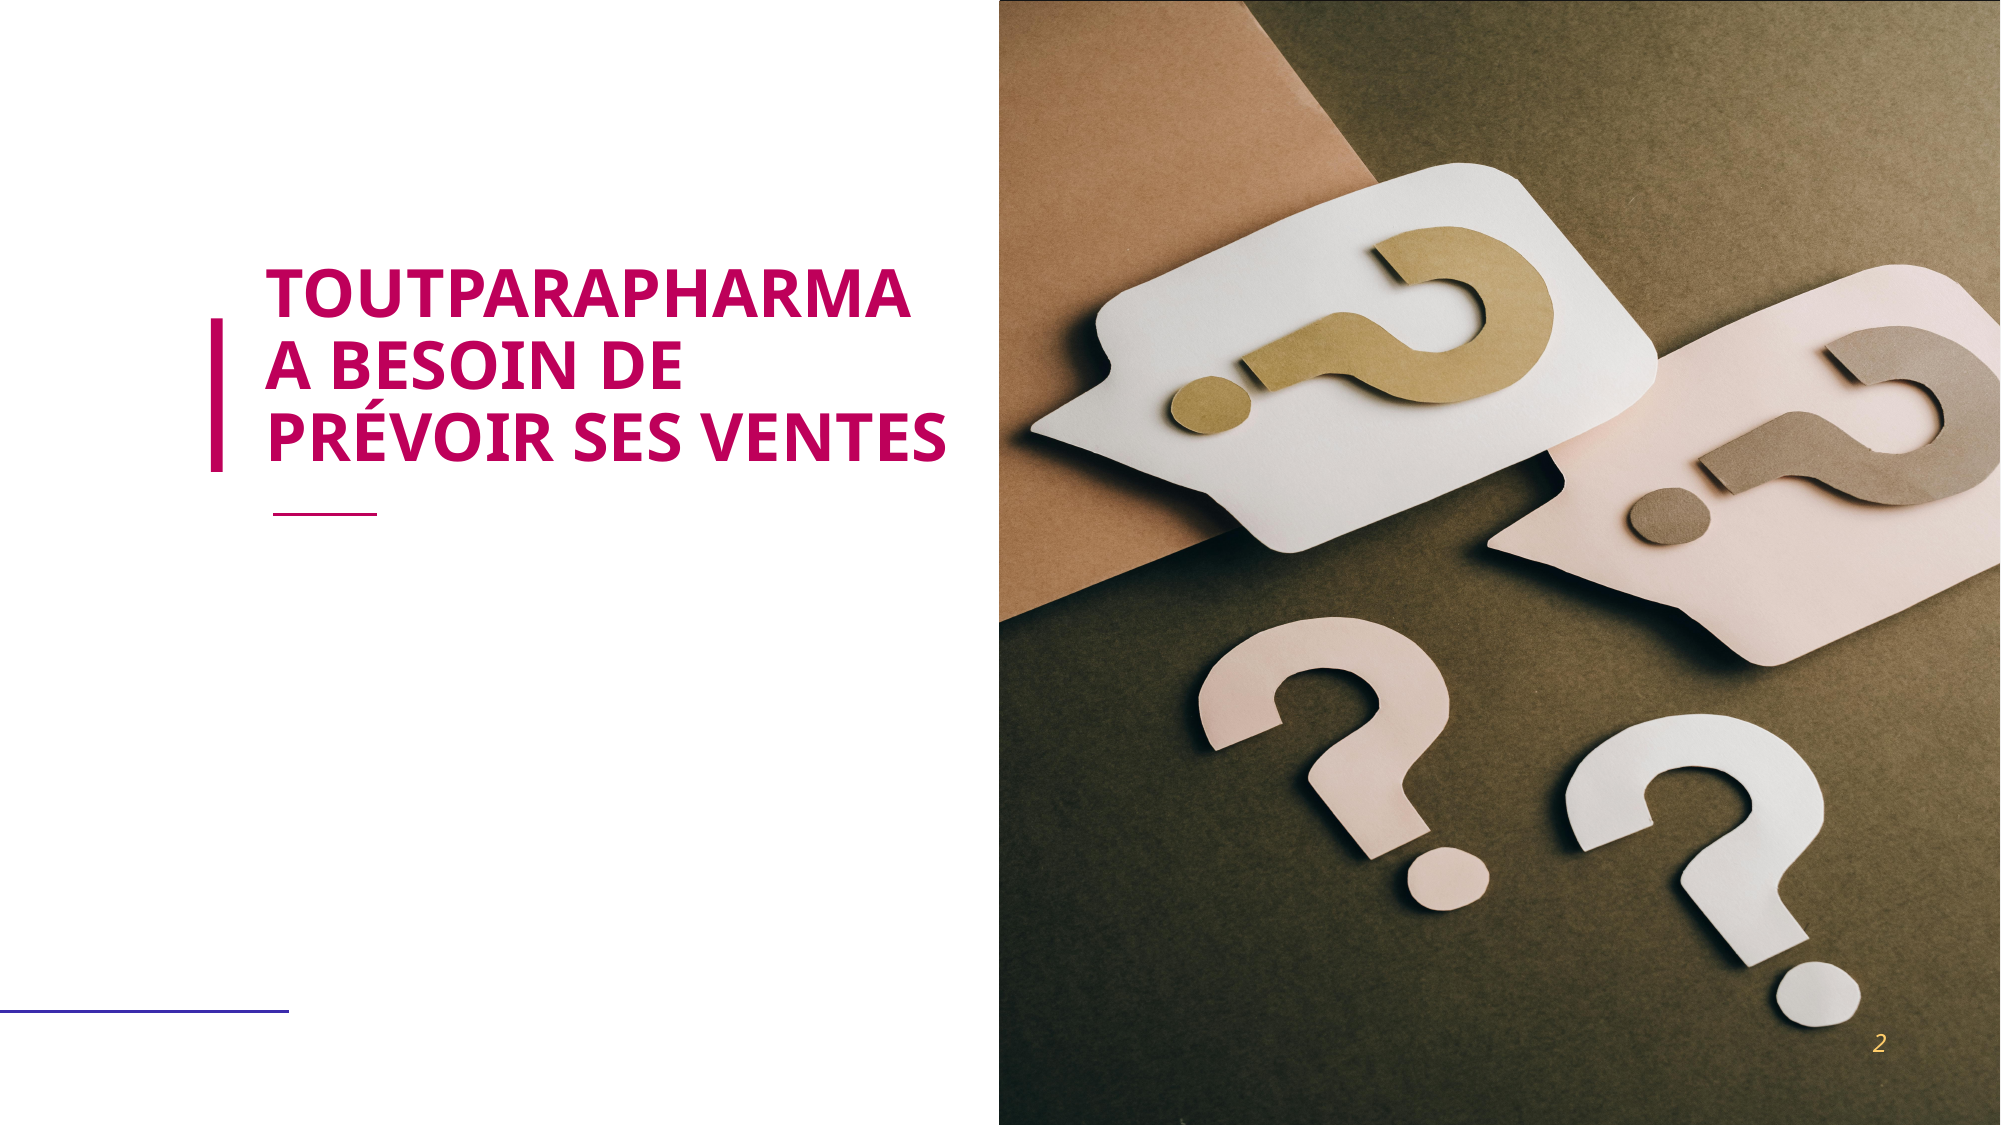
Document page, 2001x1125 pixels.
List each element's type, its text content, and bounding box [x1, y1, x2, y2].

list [999, 1, 2000, 1125]
title TOUTPARAPHARMA A BESOIN DE PRÉVOIR SES VENTES [250, 242, 990, 495]
picture [0, 0, 999, 1125]
